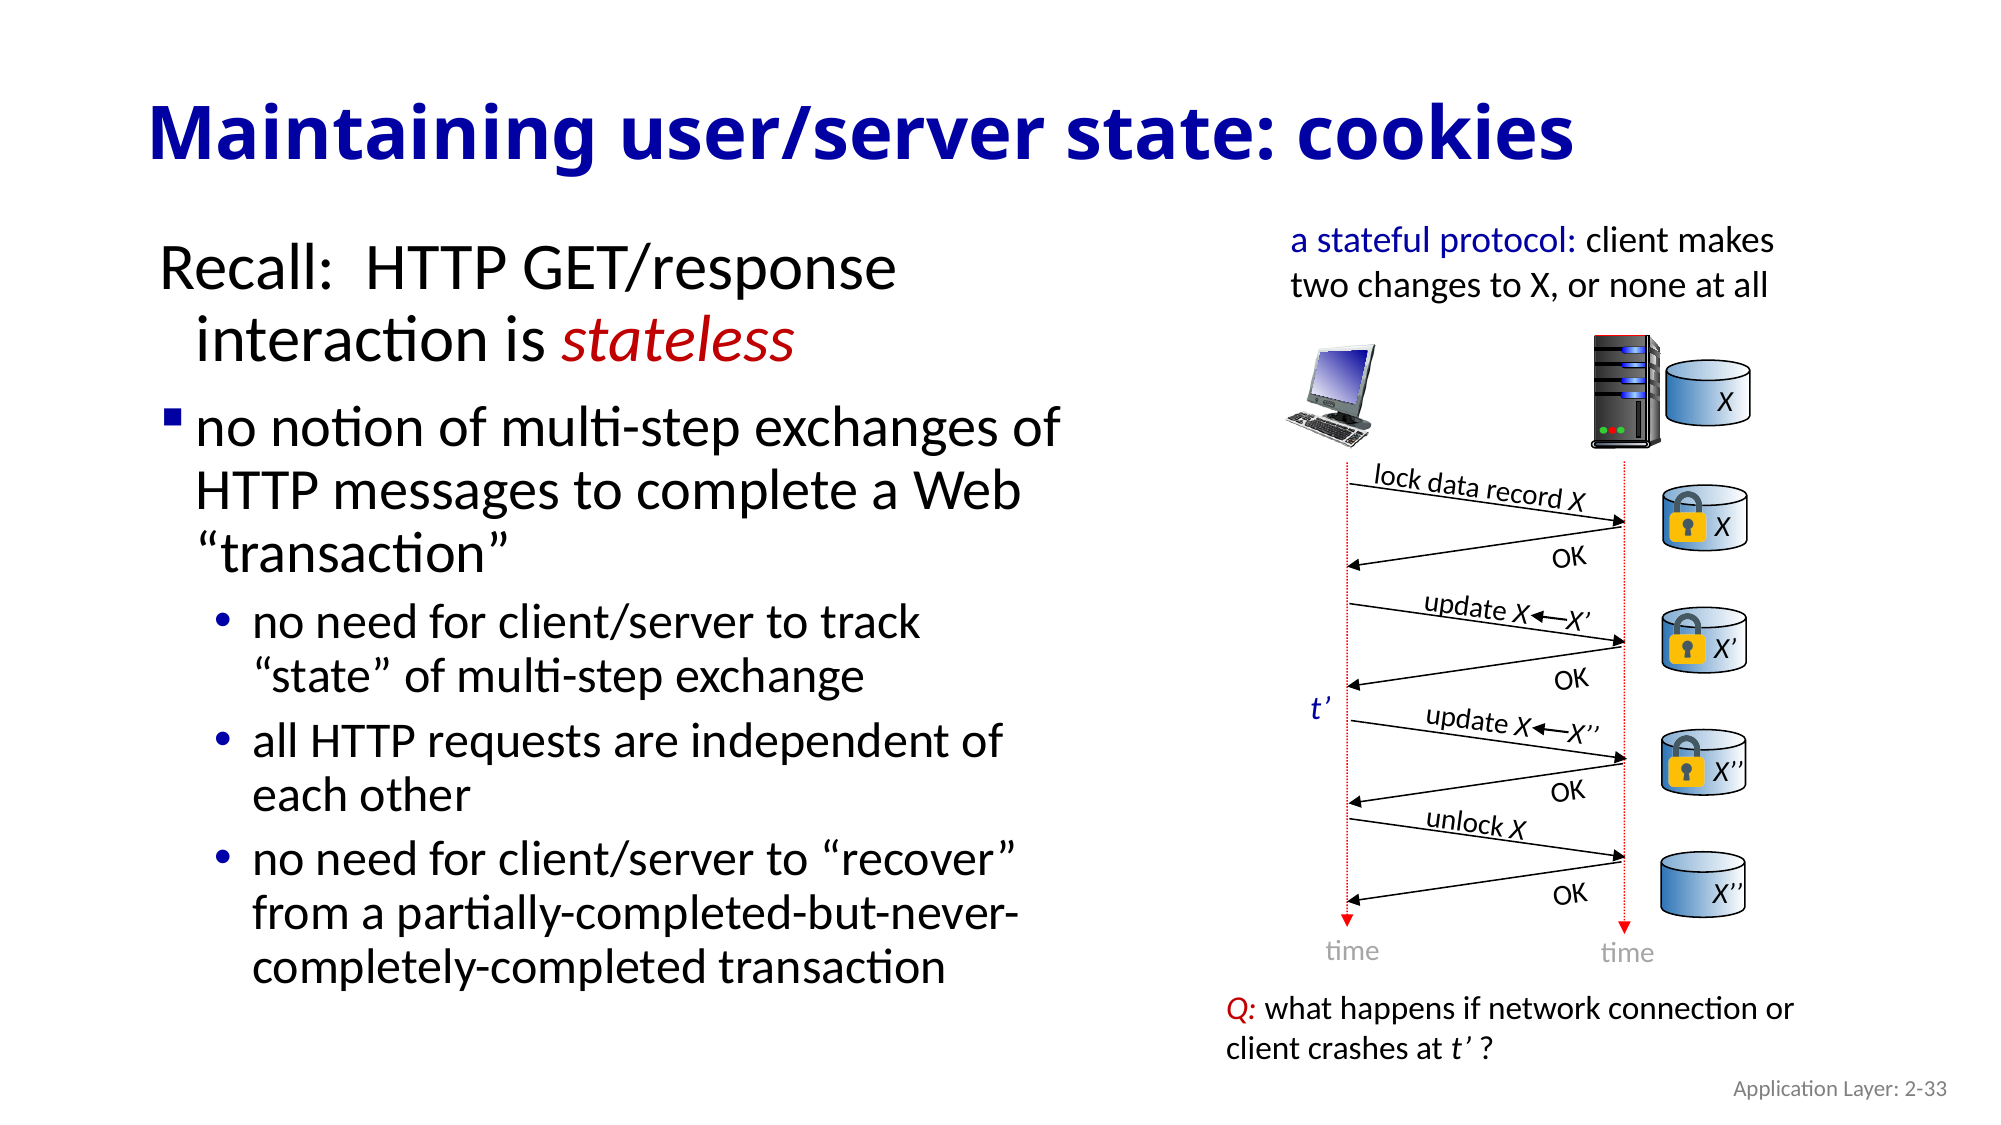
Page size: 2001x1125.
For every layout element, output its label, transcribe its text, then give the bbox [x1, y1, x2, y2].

text_box time [1586, 926, 1670, 977]
text_box [1618, 919, 1631, 926]
text_box t’ [1295, 679, 1350, 734]
text_box X [1703, 375, 1752, 425]
text_box [1666, 360, 1750, 426]
slide_number Application Layer: 2-33 [1512, 1056, 1963, 1117]
text_box a stateful protocol: client makes two changes to X, or none at all [1275, 207, 1825, 313]
text_box time [1310, 929, 1395, 974]
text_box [1348, 763, 1623, 814]
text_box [1349, 462, 1626, 523]
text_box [1263, 339, 1378, 456]
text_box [1346, 646, 1622, 703]
text_box Q: what happens if network connection or client crashes at t’ ? [1211, 979, 1887, 1074]
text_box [1349, 800, 1626, 858]
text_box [1346, 526, 1622, 581]
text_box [1662, 485, 1749, 551]
title Maintaining user/server state: cookies [131, 62, 1856, 209]
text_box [1346, 861, 1622, 918]
text_box Recall: HTTP GET/response interaction is stateless no notion of multi-step exchanges of HTTP messages to complete a Web “transaction” no need for client/server to track “state” of multi-step exchange all HTTP requests are independent of each other no need for client/server to “recover” from a partially-completed-but-never-completely-completed transaction [123, 224, 1088, 1018]
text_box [1661, 729, 1759, 796]
text_box [1340, 914, 1352, 927]
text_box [1591, 335, 1662, 448]
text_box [1662, 607, 1760, 673]
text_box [1661, 851, 1781, 918]
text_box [1350, 698, 1628, 759]
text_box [1349, 586, 1628, 643]
